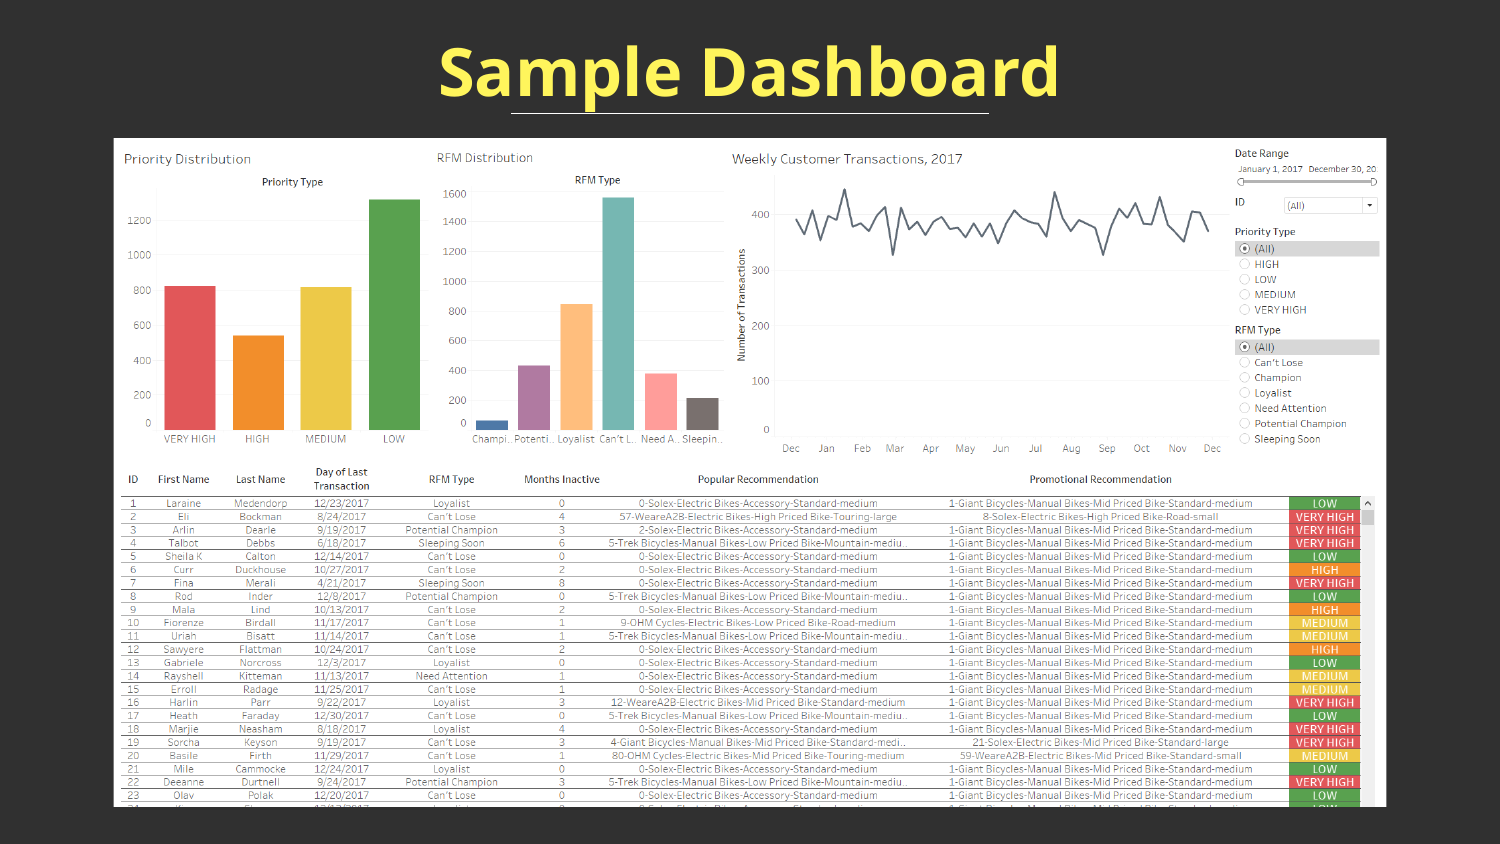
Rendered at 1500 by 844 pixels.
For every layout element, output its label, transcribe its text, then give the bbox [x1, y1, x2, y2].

picture [113, 138, 1387, 807]
title Sample Dashboard [380, 14, 1120, 137]
